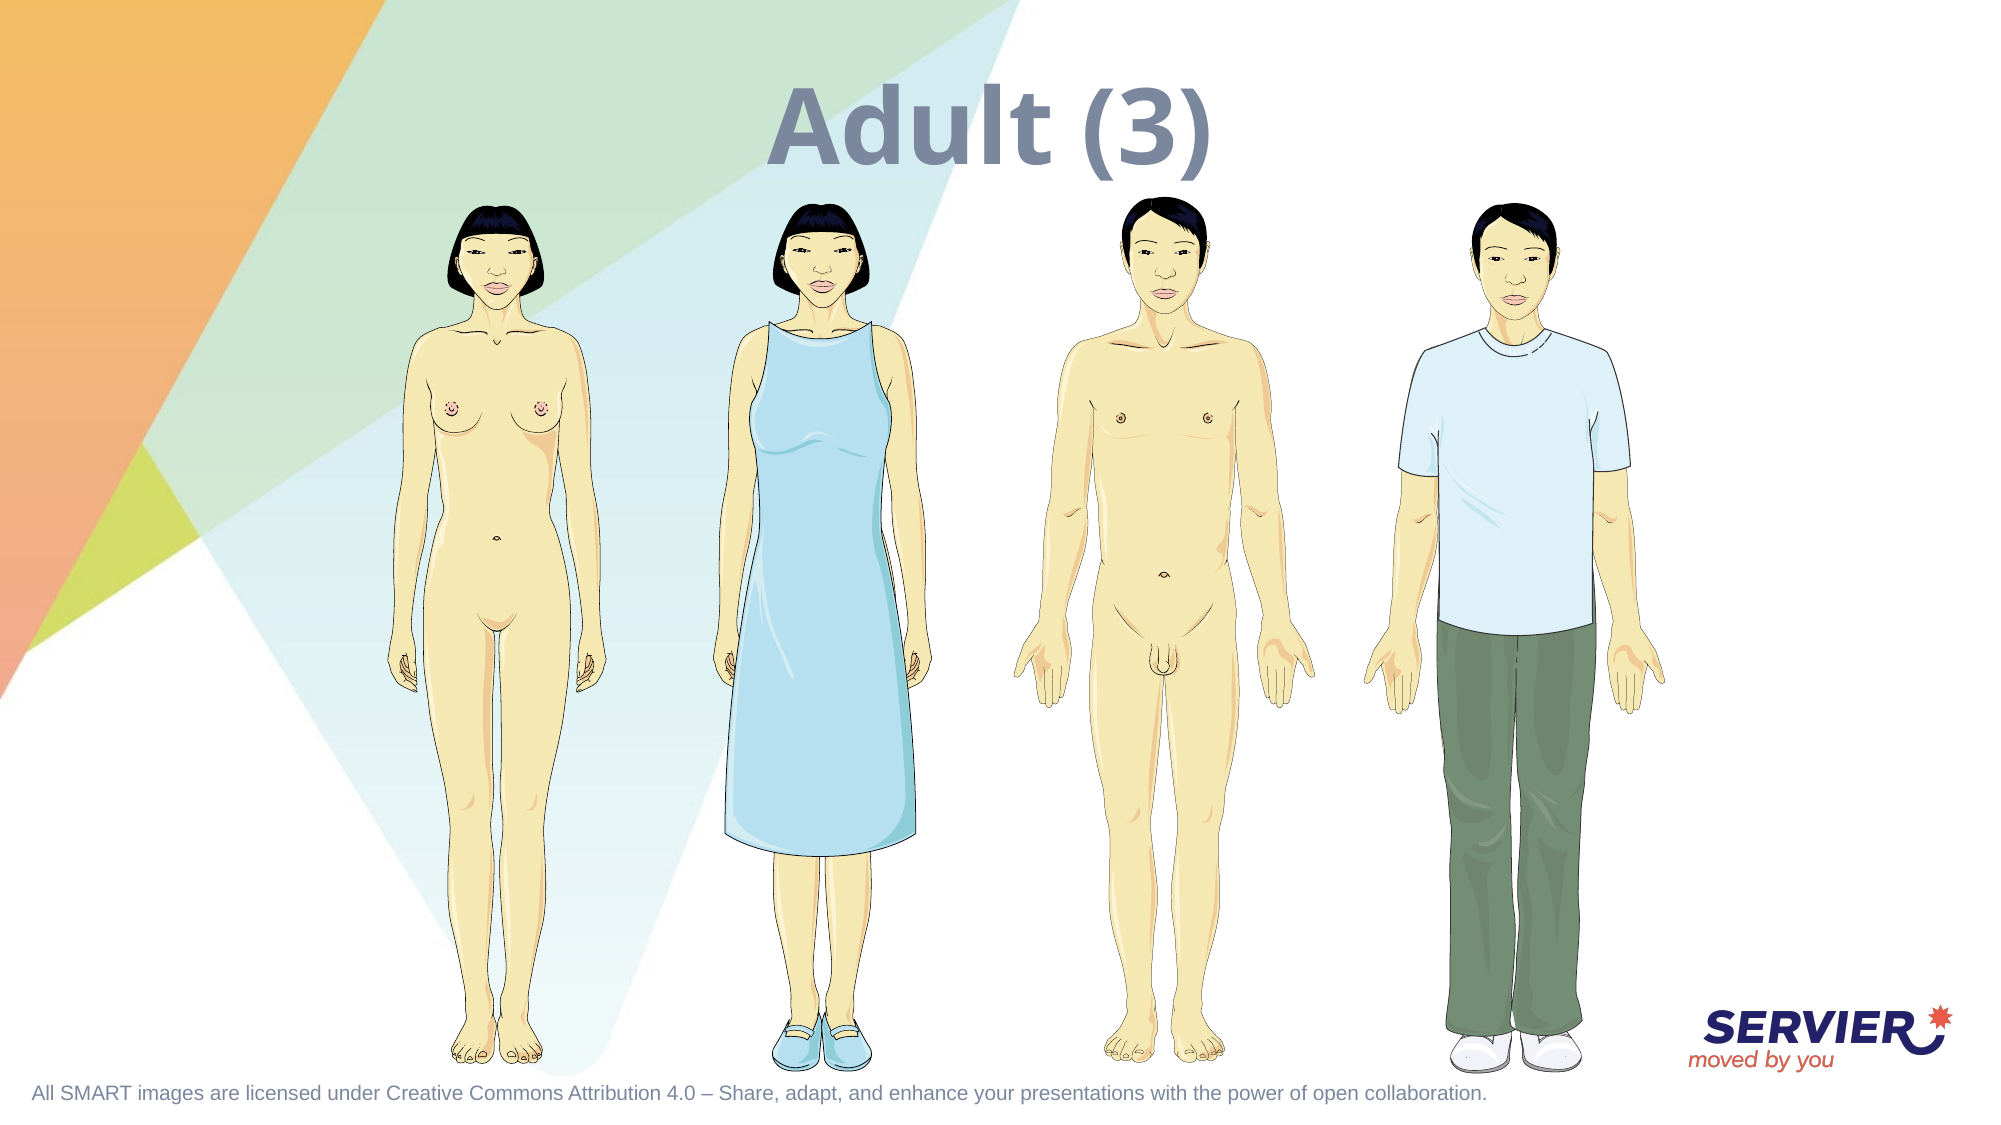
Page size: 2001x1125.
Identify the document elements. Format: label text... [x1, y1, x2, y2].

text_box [768, 1011, 876, 1083]
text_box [1446, 1055, 1587, 1075]
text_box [1362, 196, 1667, 1070]
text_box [712, 197, 933, 1063]
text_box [1398, 327, 1631, 654]
title Adult (3) [55, 12, 1927, 232]
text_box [724, 321, 917, 857]
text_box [1012, 190, 1317, 1064]
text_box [1429, 663, 1606, 1047]
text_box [386, 199, 608, 1065]
picture [0, 0, 2001, 1125]
